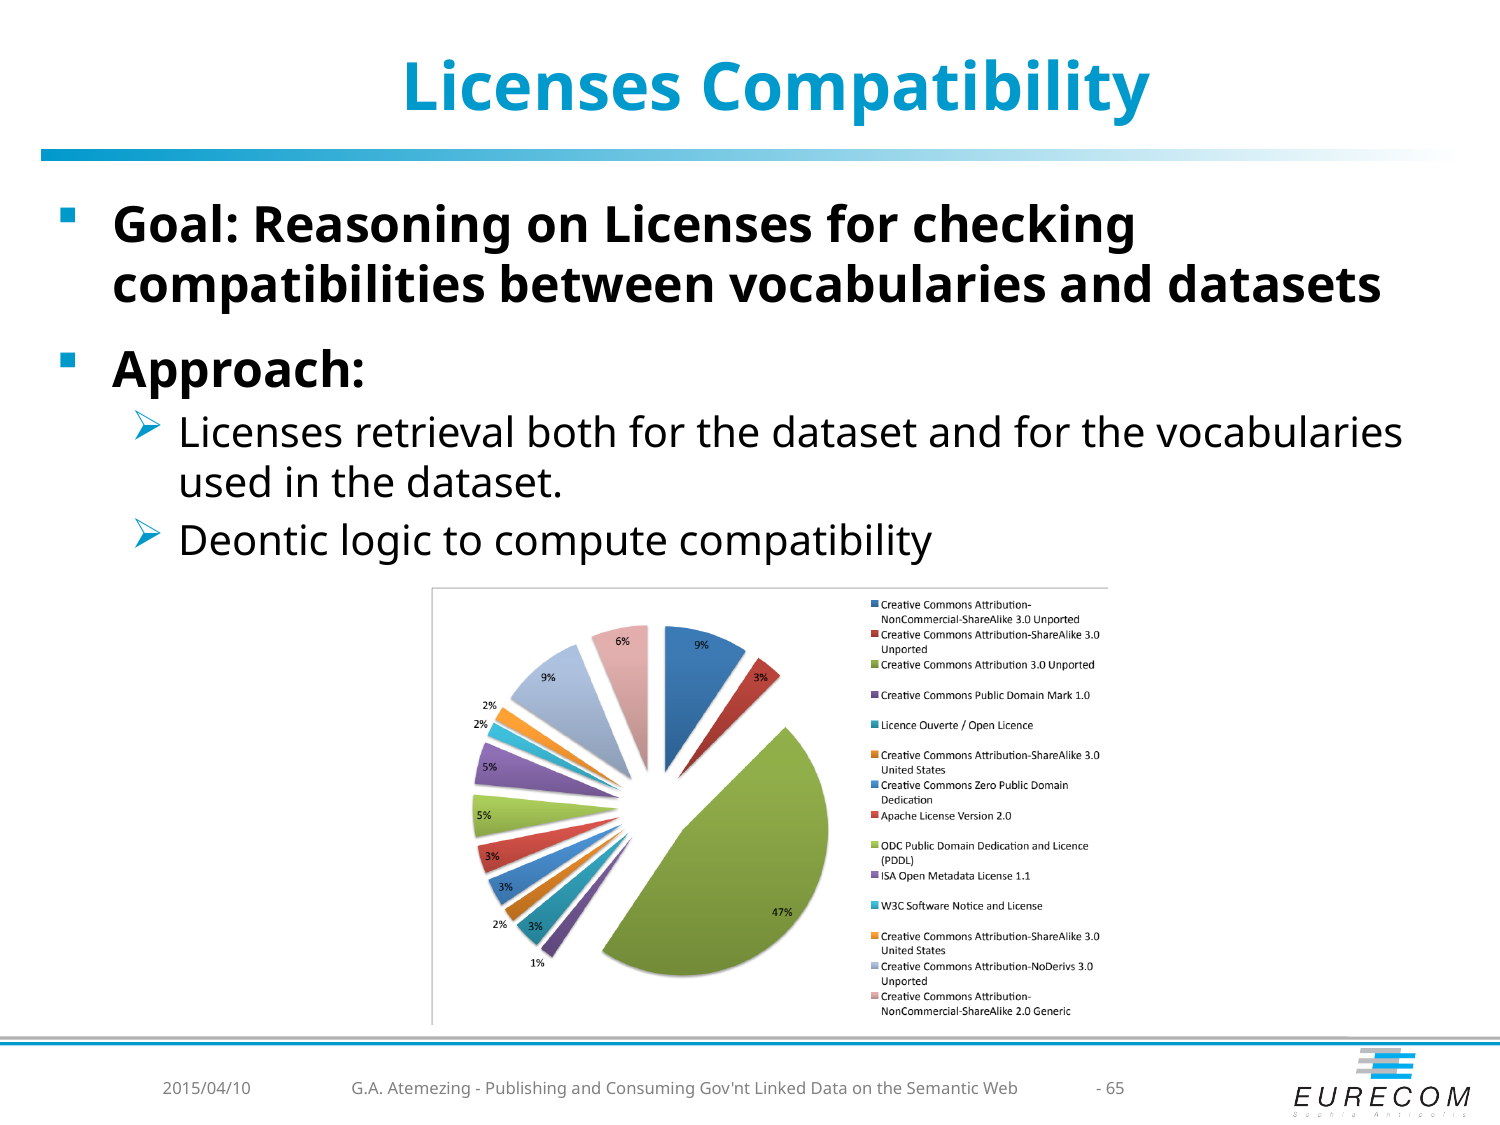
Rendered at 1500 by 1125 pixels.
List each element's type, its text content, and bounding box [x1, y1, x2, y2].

slide_number - 65 [1080, 1070, 1200, 1103]
picture [1293, 1048, 1477, 1118]
footer G.A. Atemezing - Publishing and Consuming Gov'nt Linked Data on the Semantic Web [336, 1070, 1069, 1107]
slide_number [147, 1070, 325, 1103]
picture [430, 587, 1109, 1025]
title Licenses Compatibility [52, 30, 1500, 138]
list Goal: Reasoning on Licenses for checking compatibilities between vocabularies and datasets Approach: Licenses retrieval both for the dataset and for the vocabularies used in the dataset. Deontic logic to compute compatibility [40, 184, 1460, 587]
